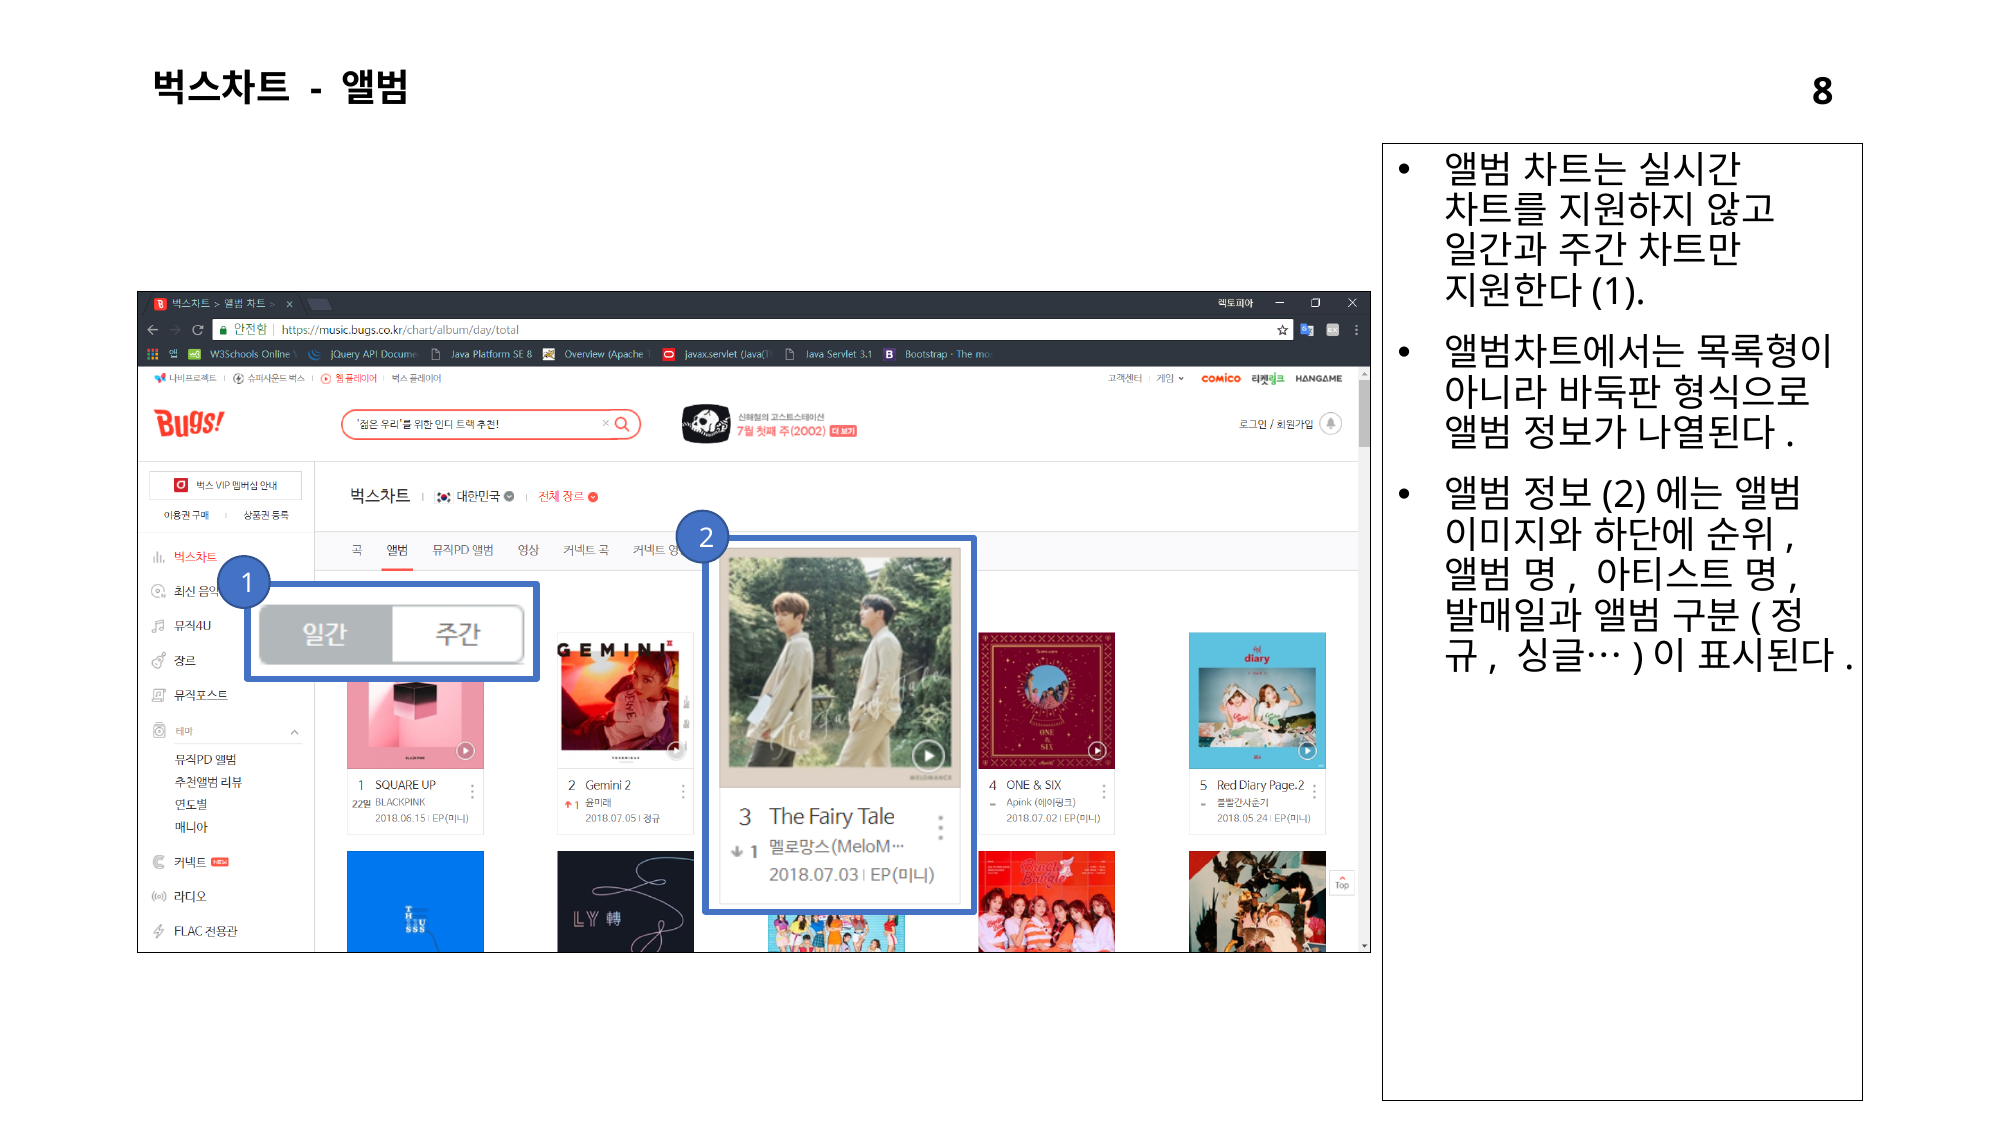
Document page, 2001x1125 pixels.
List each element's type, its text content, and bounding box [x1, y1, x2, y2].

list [137, 291, 1371, 953]
picture [708, 541, 971, 909]
list 8 [986, 59, 1849, 120]
list 앨범 차트는 실시간 차트를 지원하지 않고 일간과 주간 차트만 지원한다(1). 앨범차트에서는 목록형이 아니라 바둑판 형식으로 앨범 정보가 나열된다. 앨범 정보(2)에는 앨범 이미지와 하단에 순위, 앨범 명, 아티스트 명, 발매일과 앨범 구분(정규, 싱글…)이 표시된다. [1382, 143, 1863, 1101]
picture [250, 586, 534, 676]
title 벅스차트 - 앨범 [137, 59, 986, 120]
